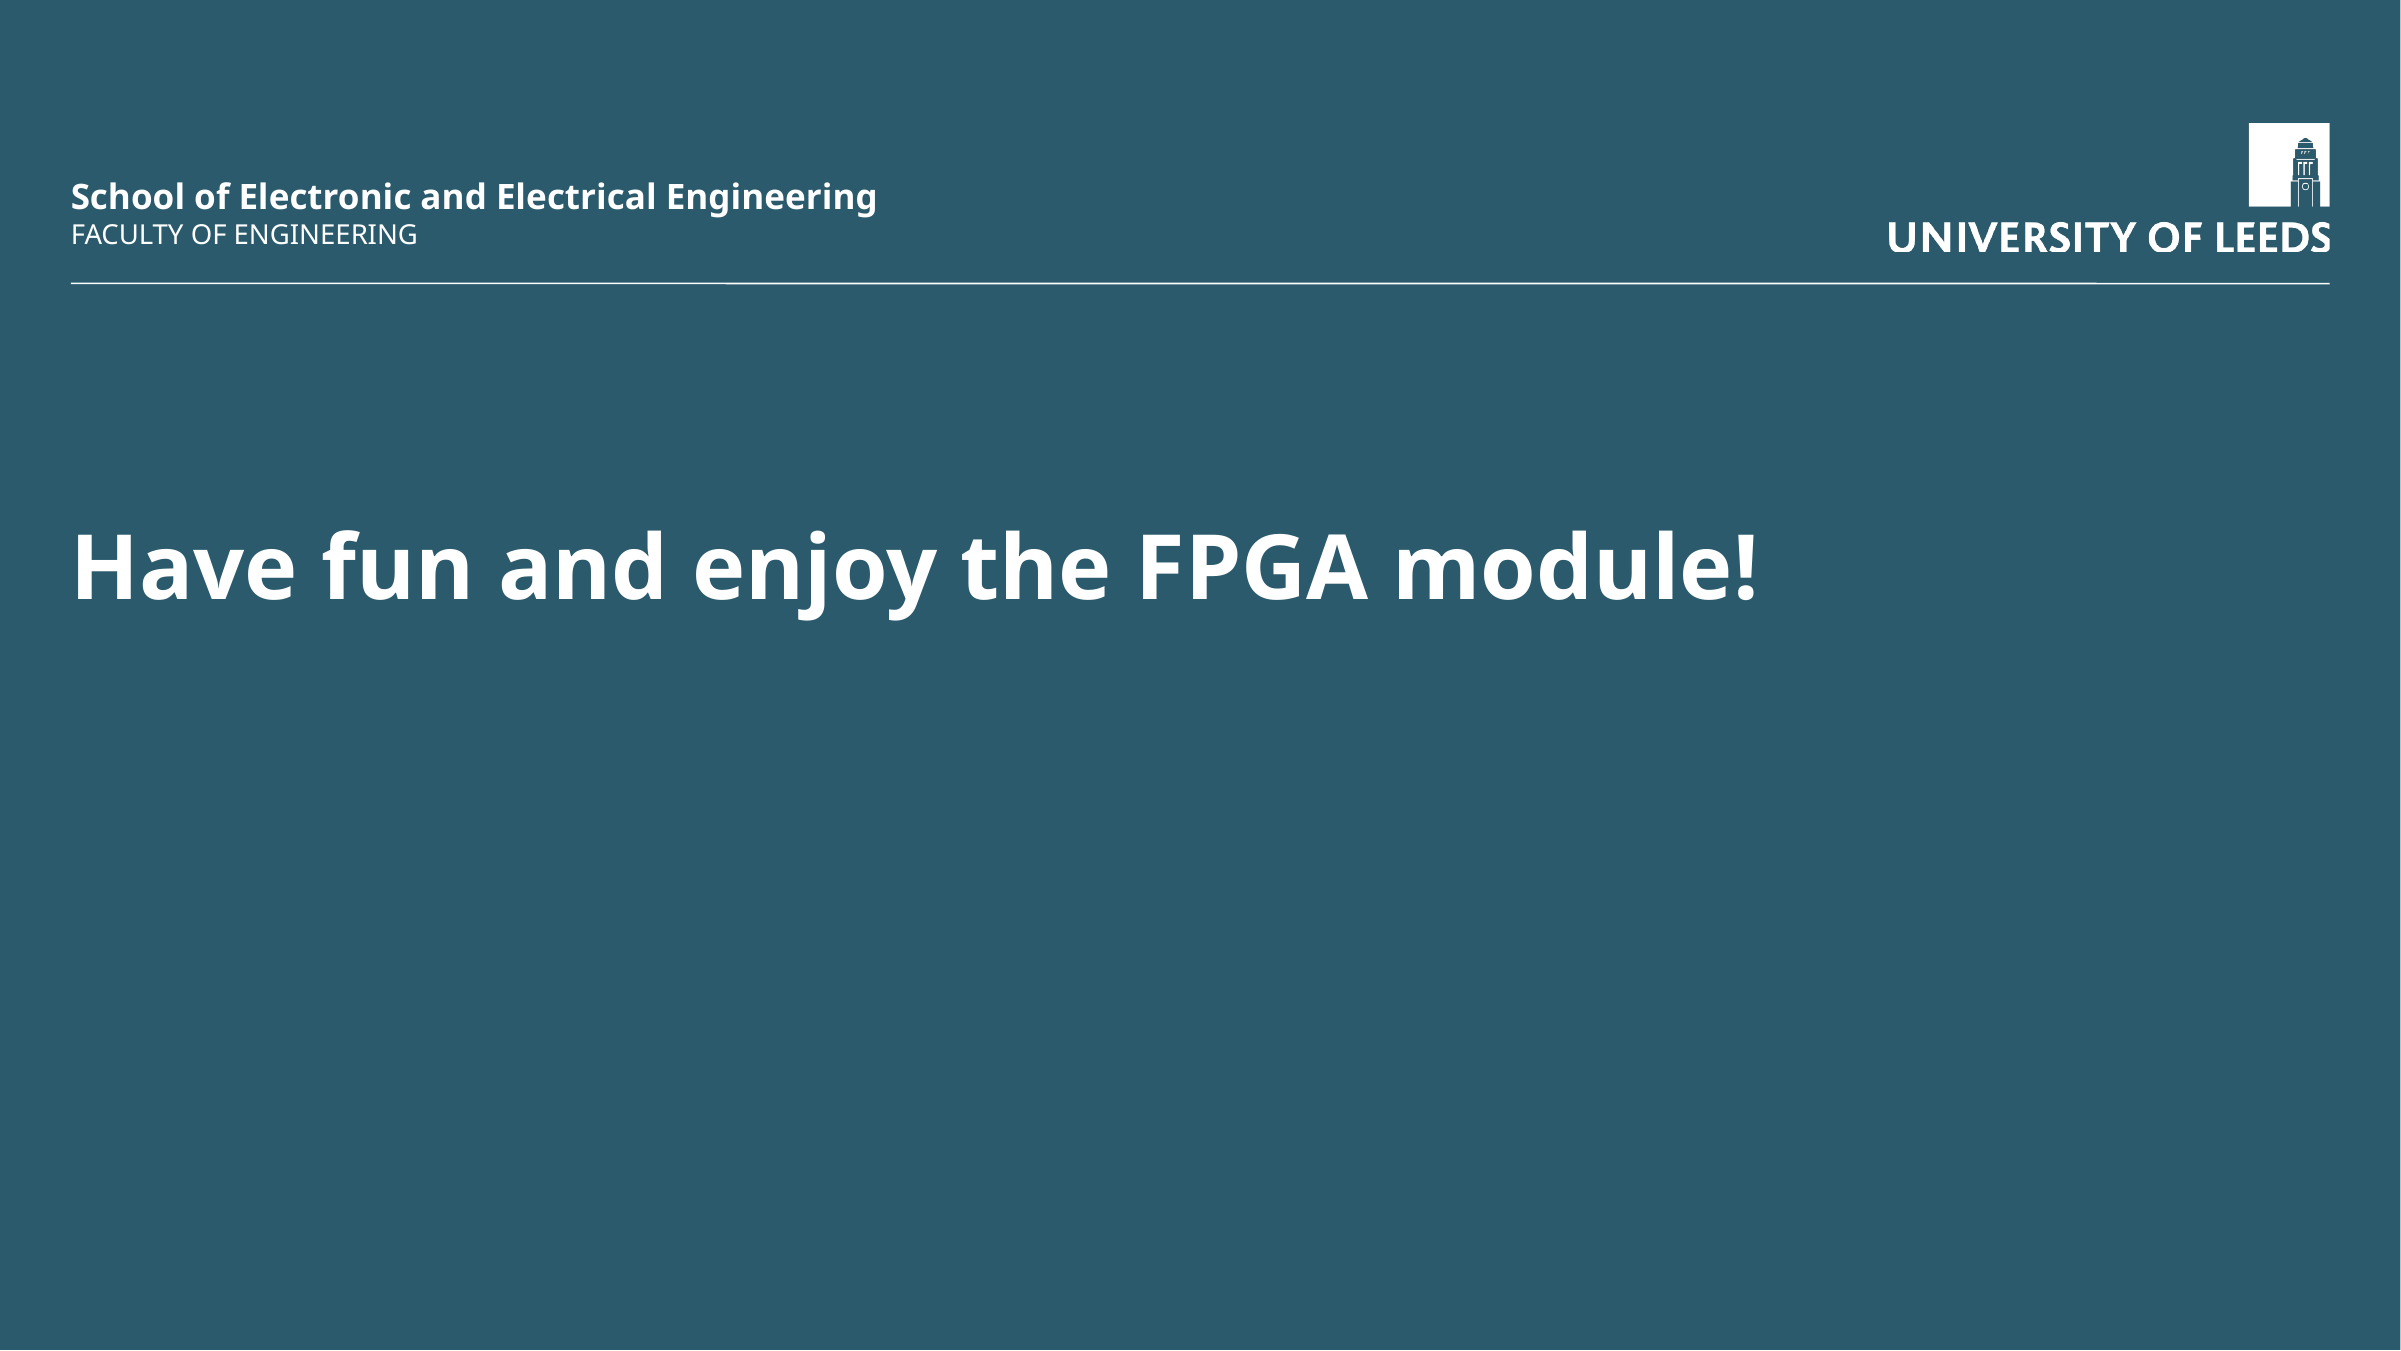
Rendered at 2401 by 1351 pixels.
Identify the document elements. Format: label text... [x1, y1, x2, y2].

title Have fun and enjoy the FPGA module! [70, 439, 2330, 618]
